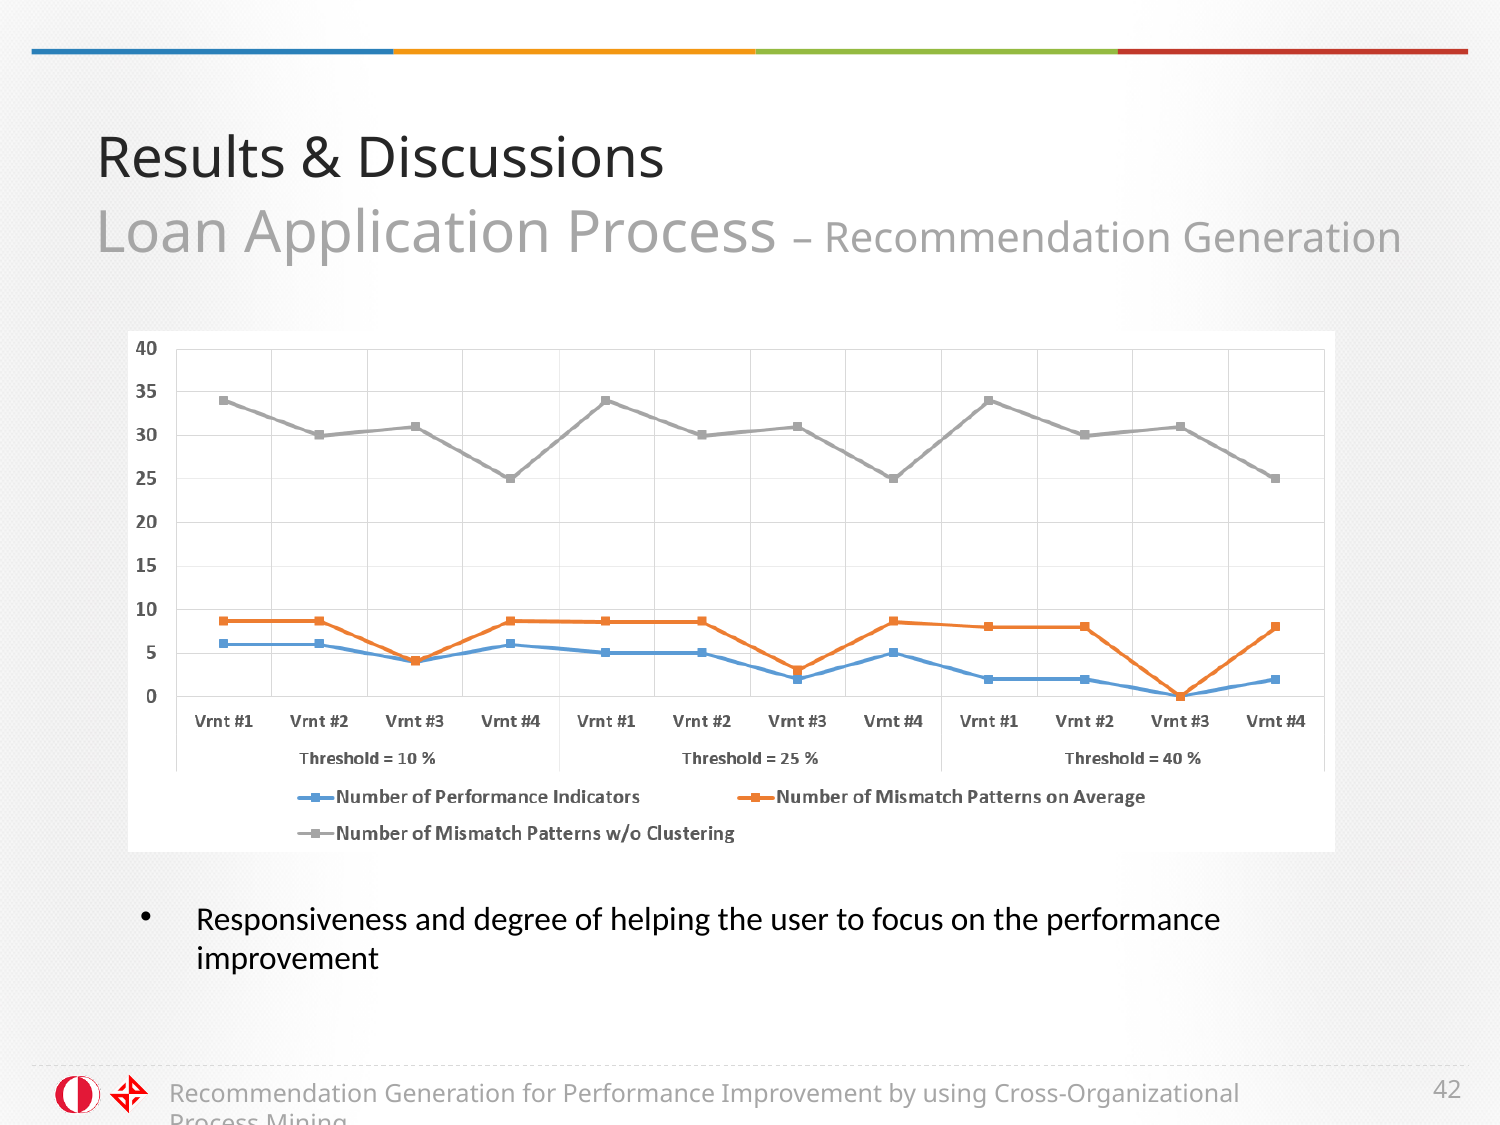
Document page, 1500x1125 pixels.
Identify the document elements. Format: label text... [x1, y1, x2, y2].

text_box Responsiveness and degree of helping the user to focus on the performance improvement [128, 891, 1411, 1029]
text_box Loan Application Process – Recommendation Generation [80, 187, 1500, 272]
picture [179, 1116, 267, 1125]
picture [272, 1116, 281, 1125]
text_box Results & Discussions [81, 114, 1500, 187]
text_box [31, 48, 1469, 55]
picture [174, 1116, 181, 1123]
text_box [31, 1065, 1477, 1116]
picture [0, 0, 1500, 1125]
